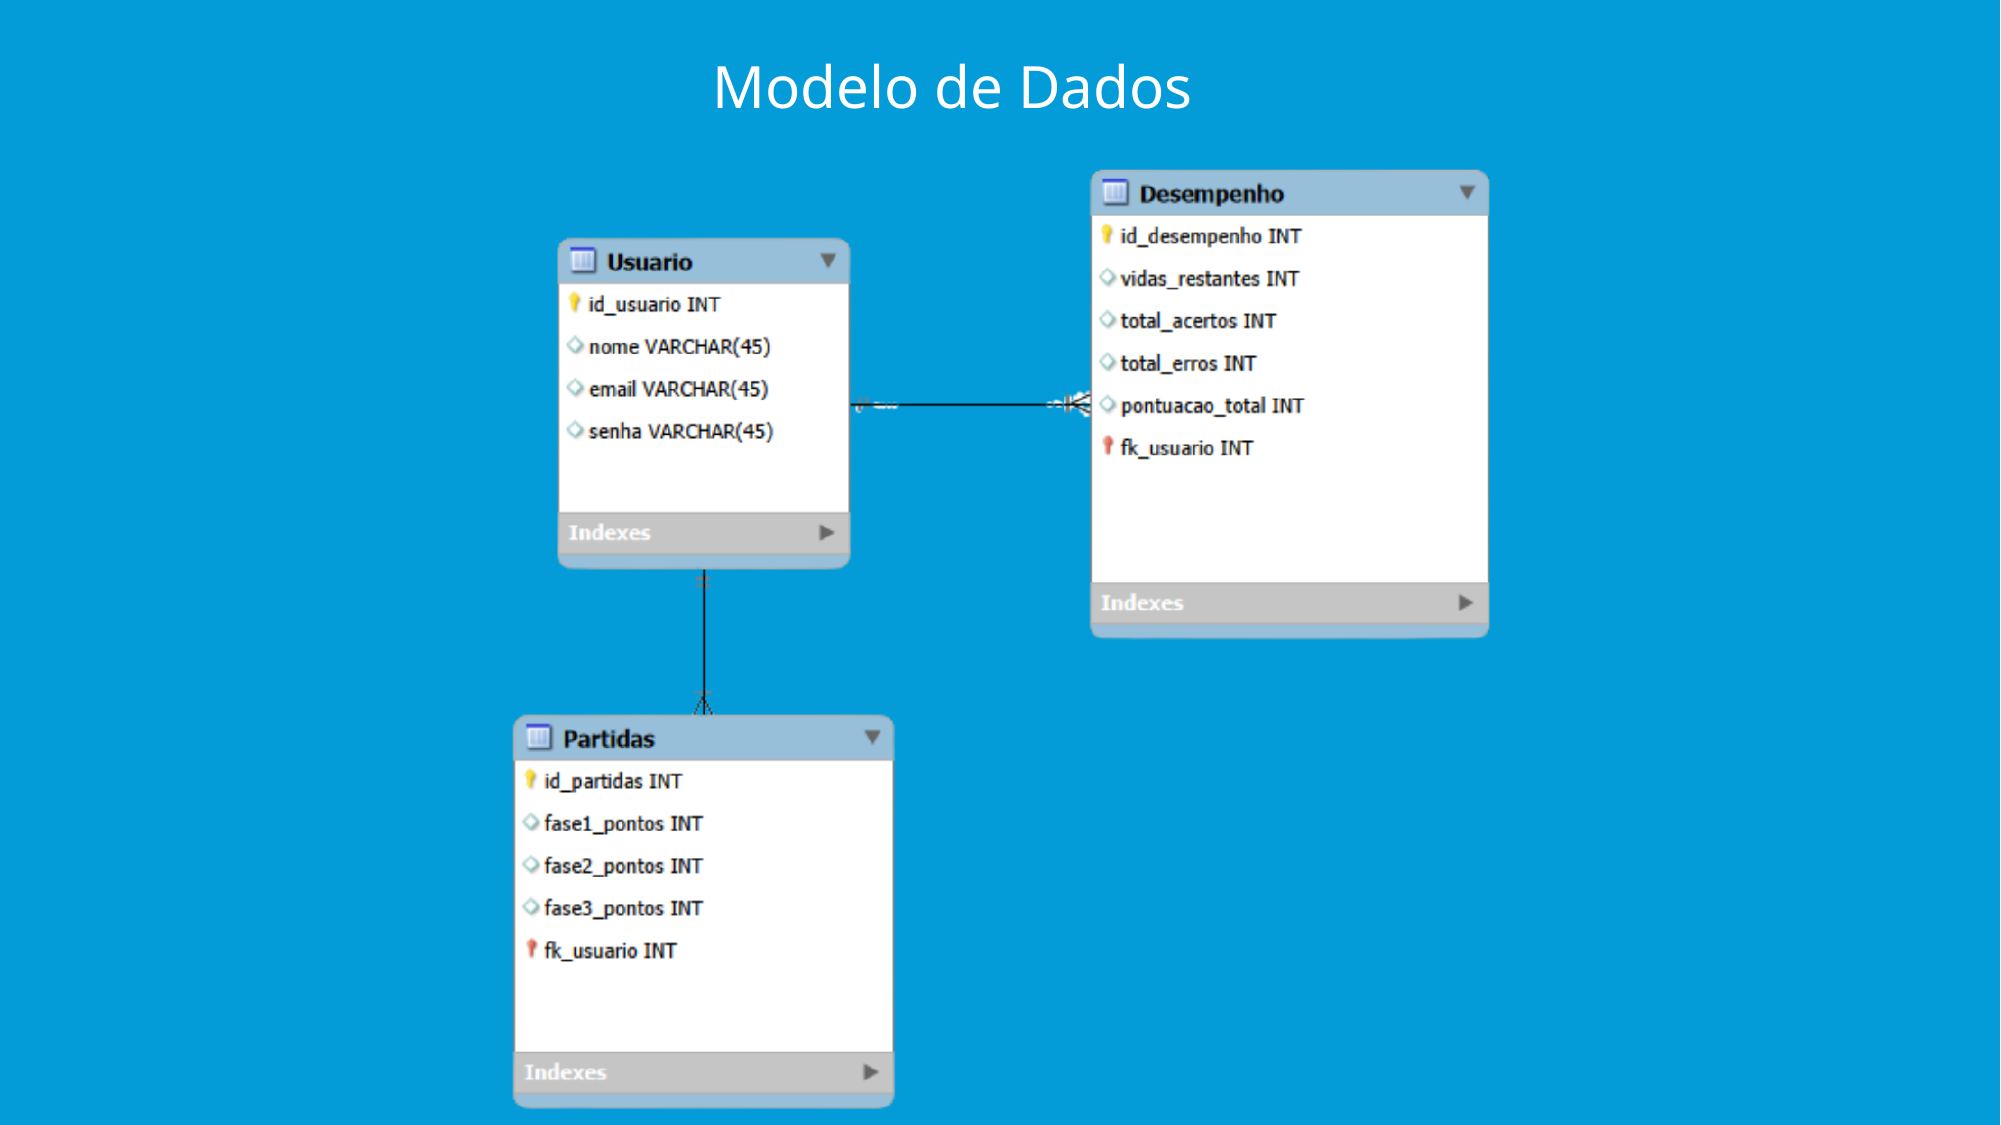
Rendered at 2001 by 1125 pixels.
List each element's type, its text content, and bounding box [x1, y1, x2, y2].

picture [513, 691, 895, 1108]
picture [696, 584, 710, 588]
picture [1047, 170, 1489, 639]
picture [873, 402, 898, 409]
text_box Modelo de Dados [481, 42, 1425, 128]
picture [558, 238, 851, 569]
picture [856, 397, 869, 413]
